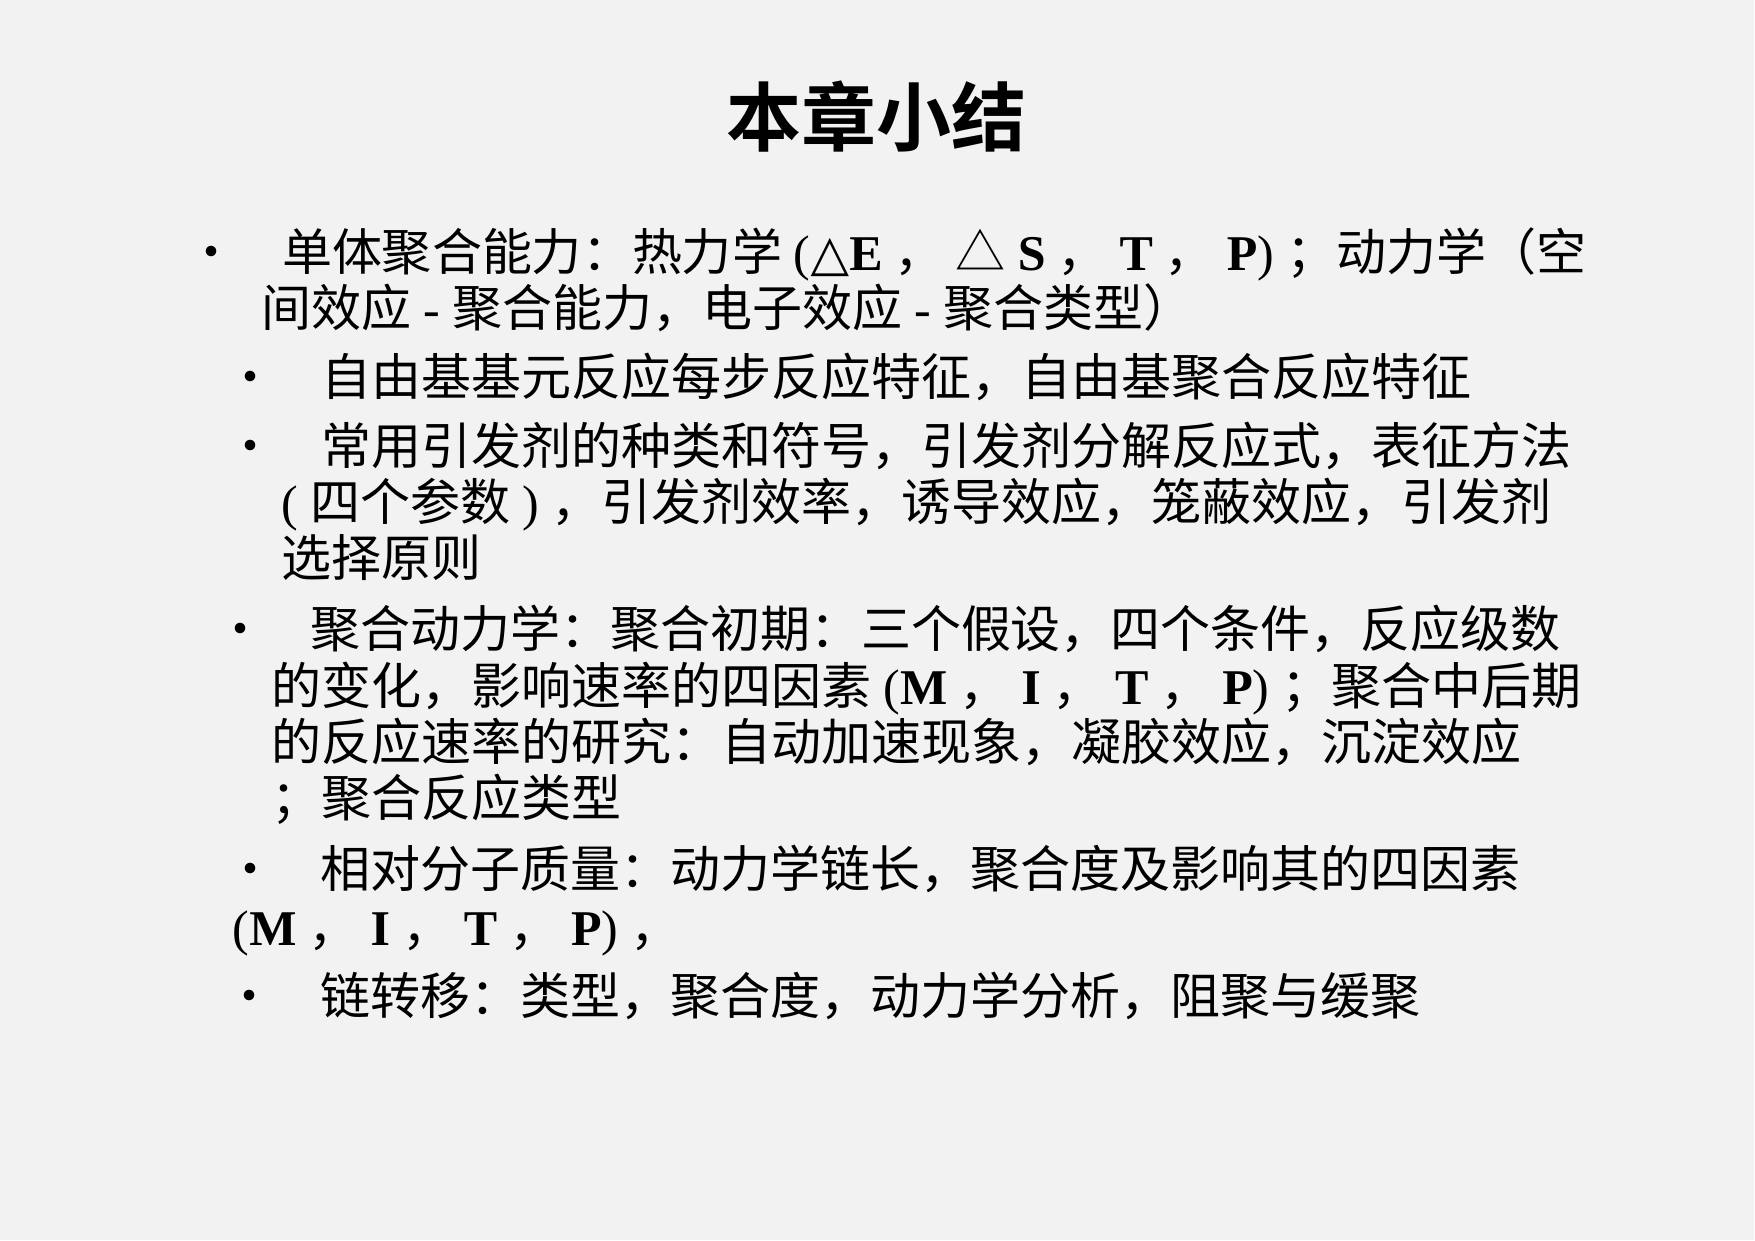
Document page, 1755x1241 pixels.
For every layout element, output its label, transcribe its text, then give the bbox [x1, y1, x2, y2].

text_box 间效应-聚合能力，电子效应-聚合类型） [261, 289, 1194, 345]
text_box • 自由基基元反应每步反应特征，自由基聚合反应特征 • 常用引发剂的种类和符号，引发剂分解反应式，表征方法 (四个参数)，引发剂效率，诱导效应，笼蔽效应，引发剂 选择原则 [225, 357, 1572, 595]
text_box (M，I，T，P)， [232, 903, 681, 964]
text_box • 链转移：类型，聚合度，动力学分析，阻聚与缓聚 [224, 976, 1421, 1032]
text_box • 相对分子质量：动力学链长，聚合度及影响其的四因素 [225, 849, 1521, 905]
text_box 本章小结 [726, 87, 1027, 168]
text_box • 单体聚合能力：热力学(△E， △S，T，P)；动力学（空 [186, 228, 1586, 289]
text_box • 聚合动力学：聚合初期：三个假设，四个条件，反应级数 的变化，影响速率的四因素(M，I，T，P)；聚合中后期 的反应速率的研究：自动加速现象，凝胶效应，沉淀效应 ；聚合反应类型 [215, 609, 1582, 834]
